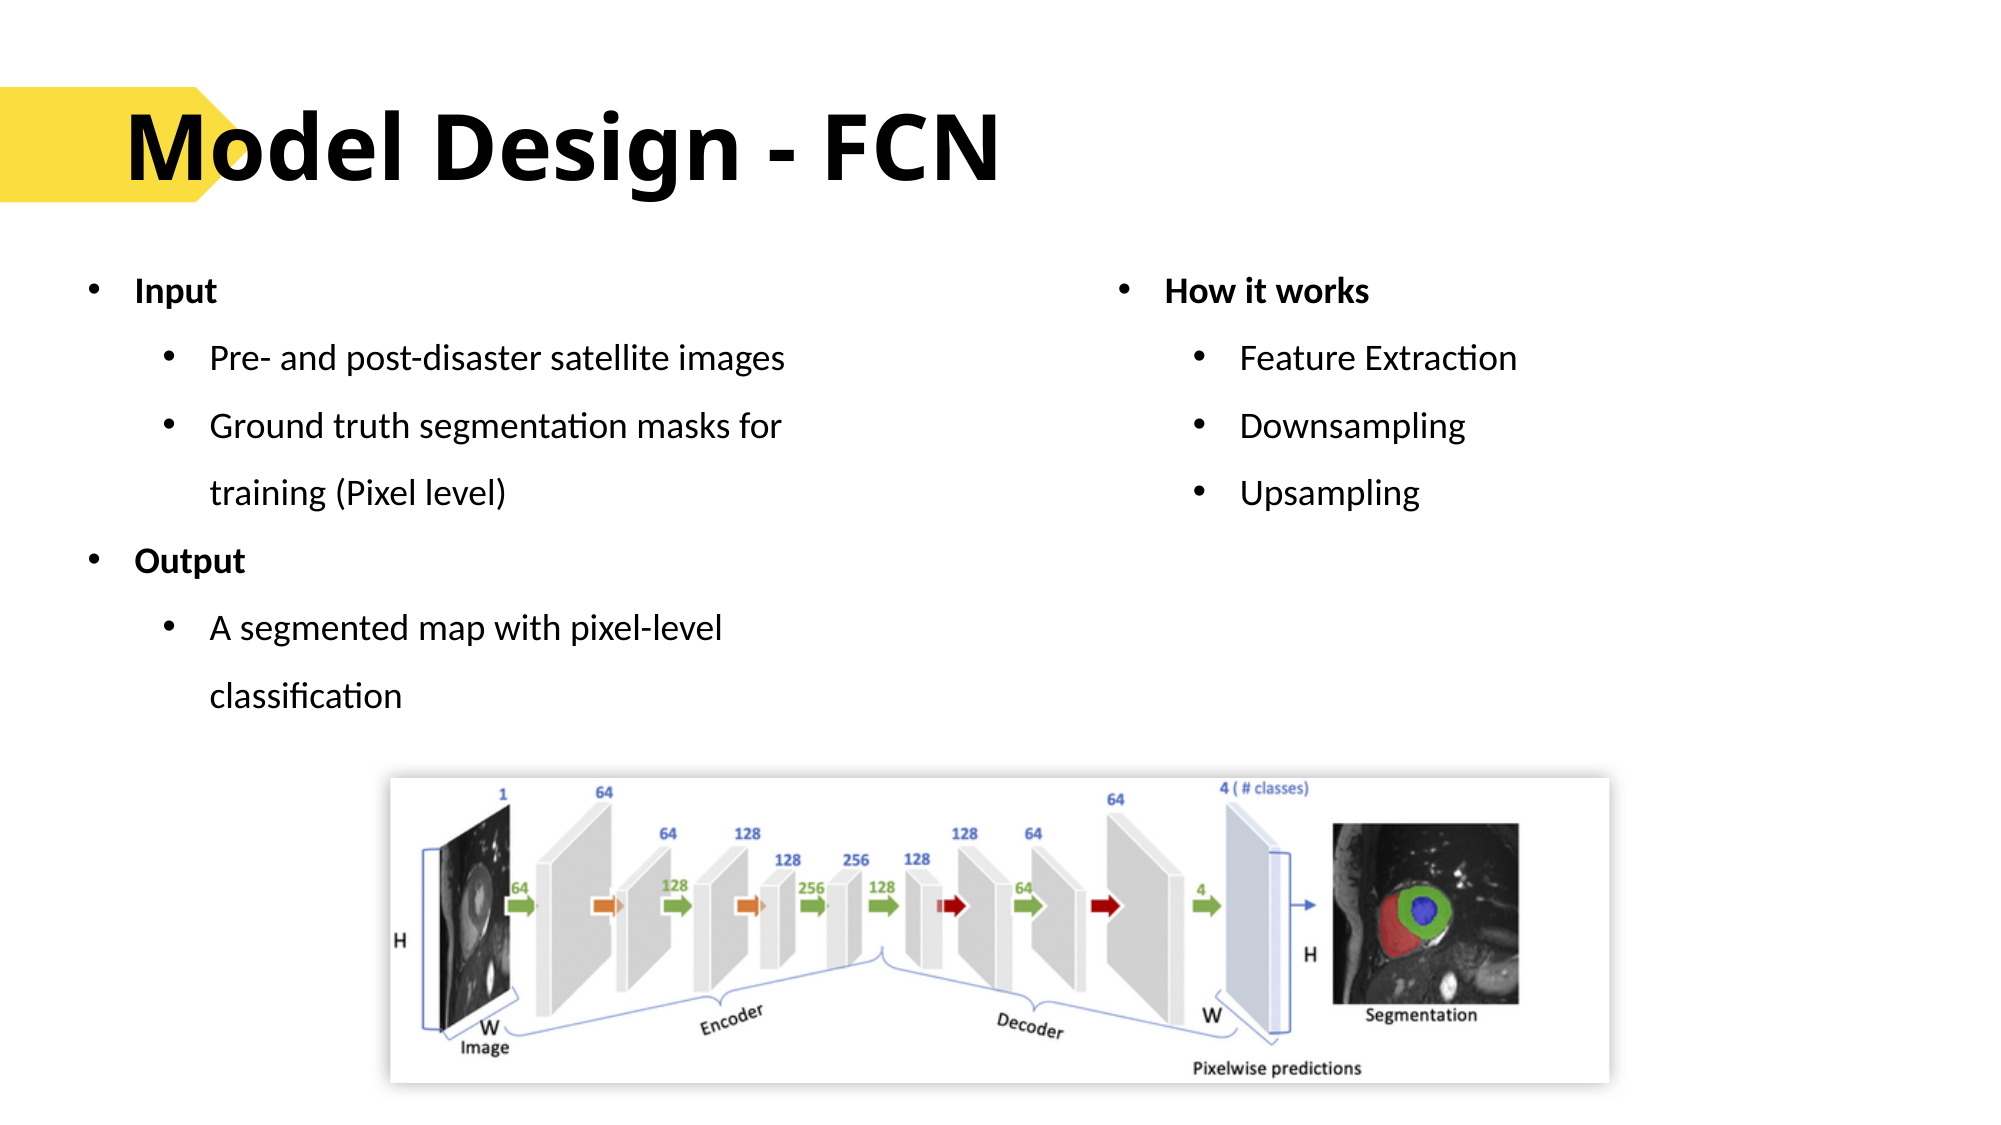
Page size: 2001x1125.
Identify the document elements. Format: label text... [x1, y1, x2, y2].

text_box [0, 86, 108, 204]
picture [390, 778, 1610, 1083]
text_box How it works Feature Extraction Downsampling Upsampling [1103, 235, 2000, 521]
text_box Input Pre- and post-disaster satellite images Ground truth segmentation masks for training (Pixel level) Output A segmented map with pixel-level classification [72, 235, 851, 769]
text_box Model Design - FCN [108, 81, 1565, 207]
